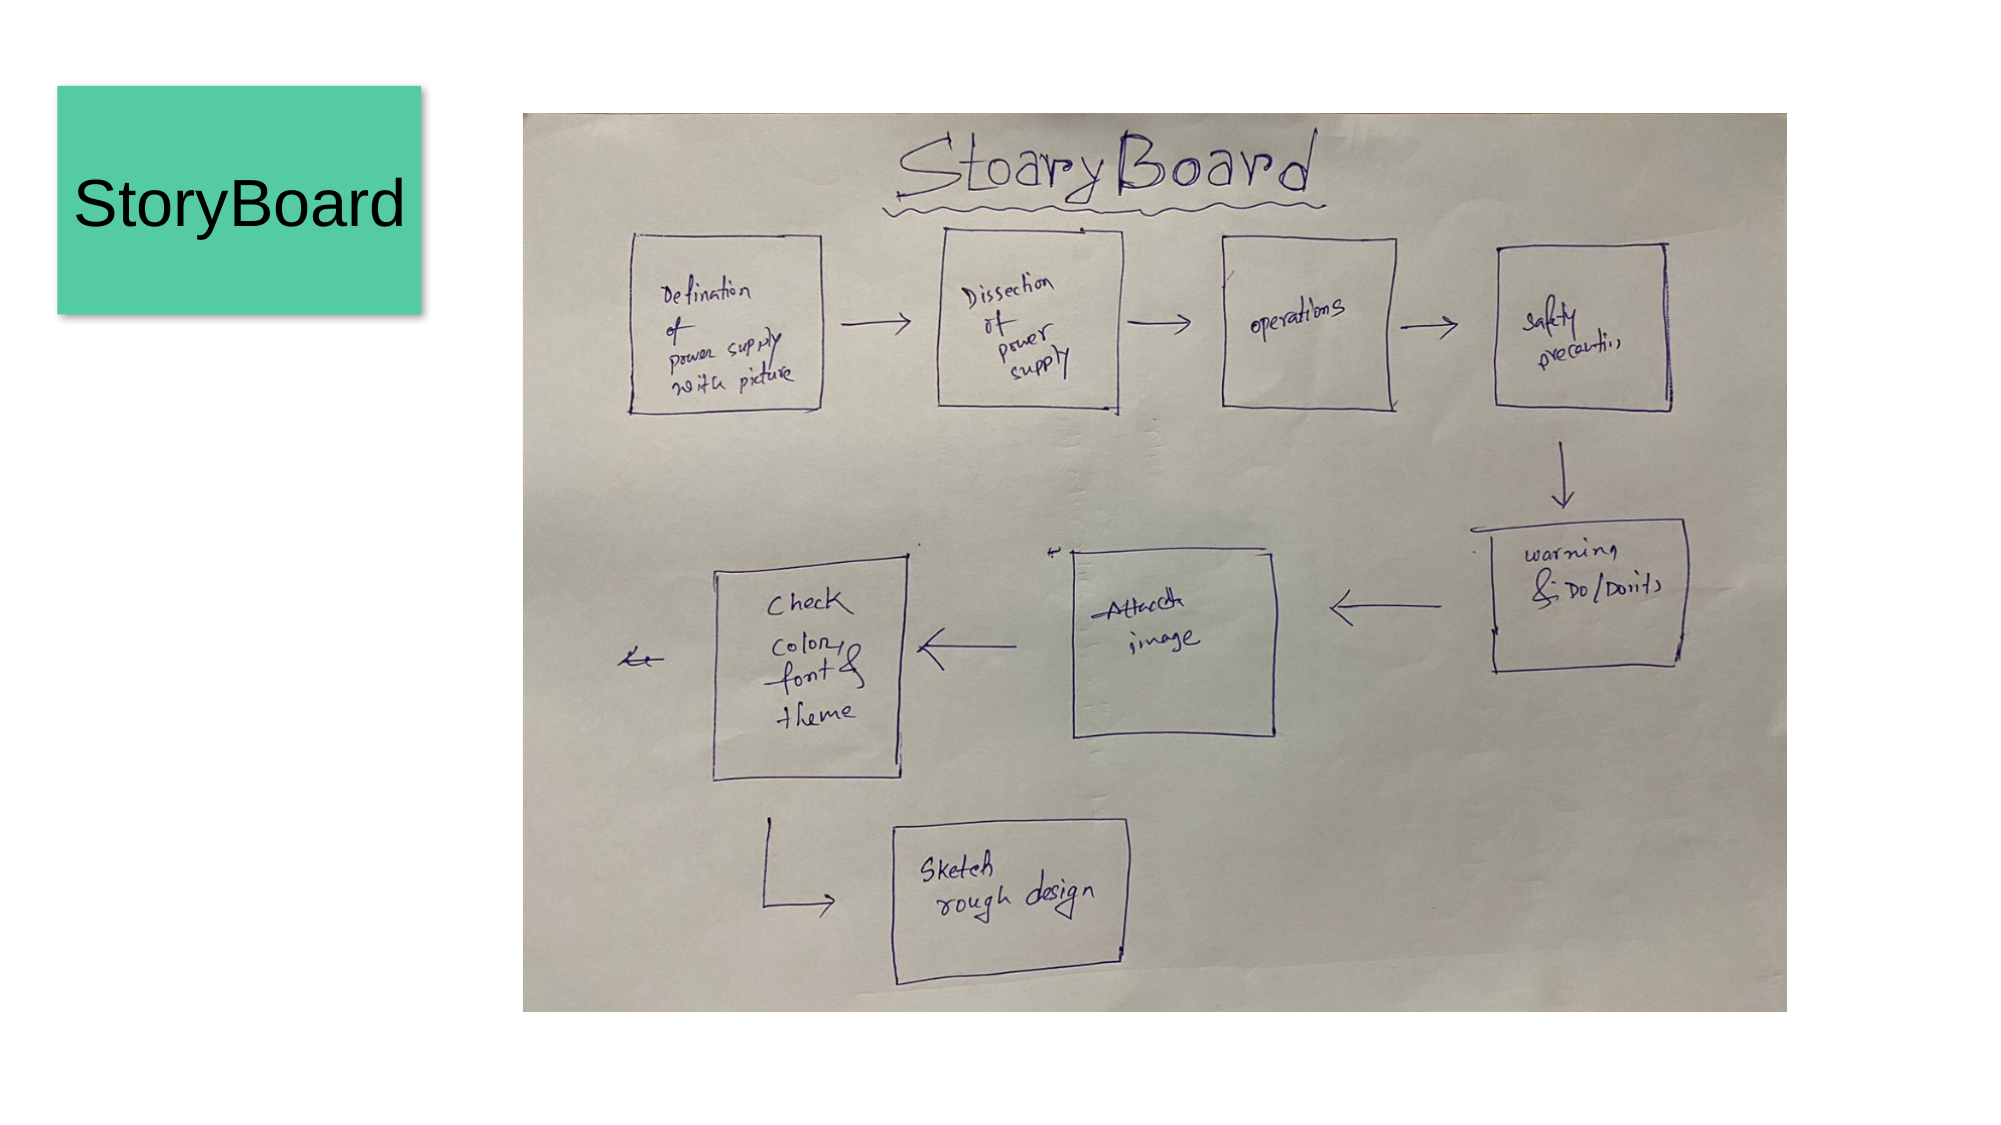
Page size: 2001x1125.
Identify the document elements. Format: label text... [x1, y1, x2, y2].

text_box [56, 85, 422, 315]
picture [524, 0, 1787, 1125]
text_box StoryBoard [58, 152, 446, 247]
